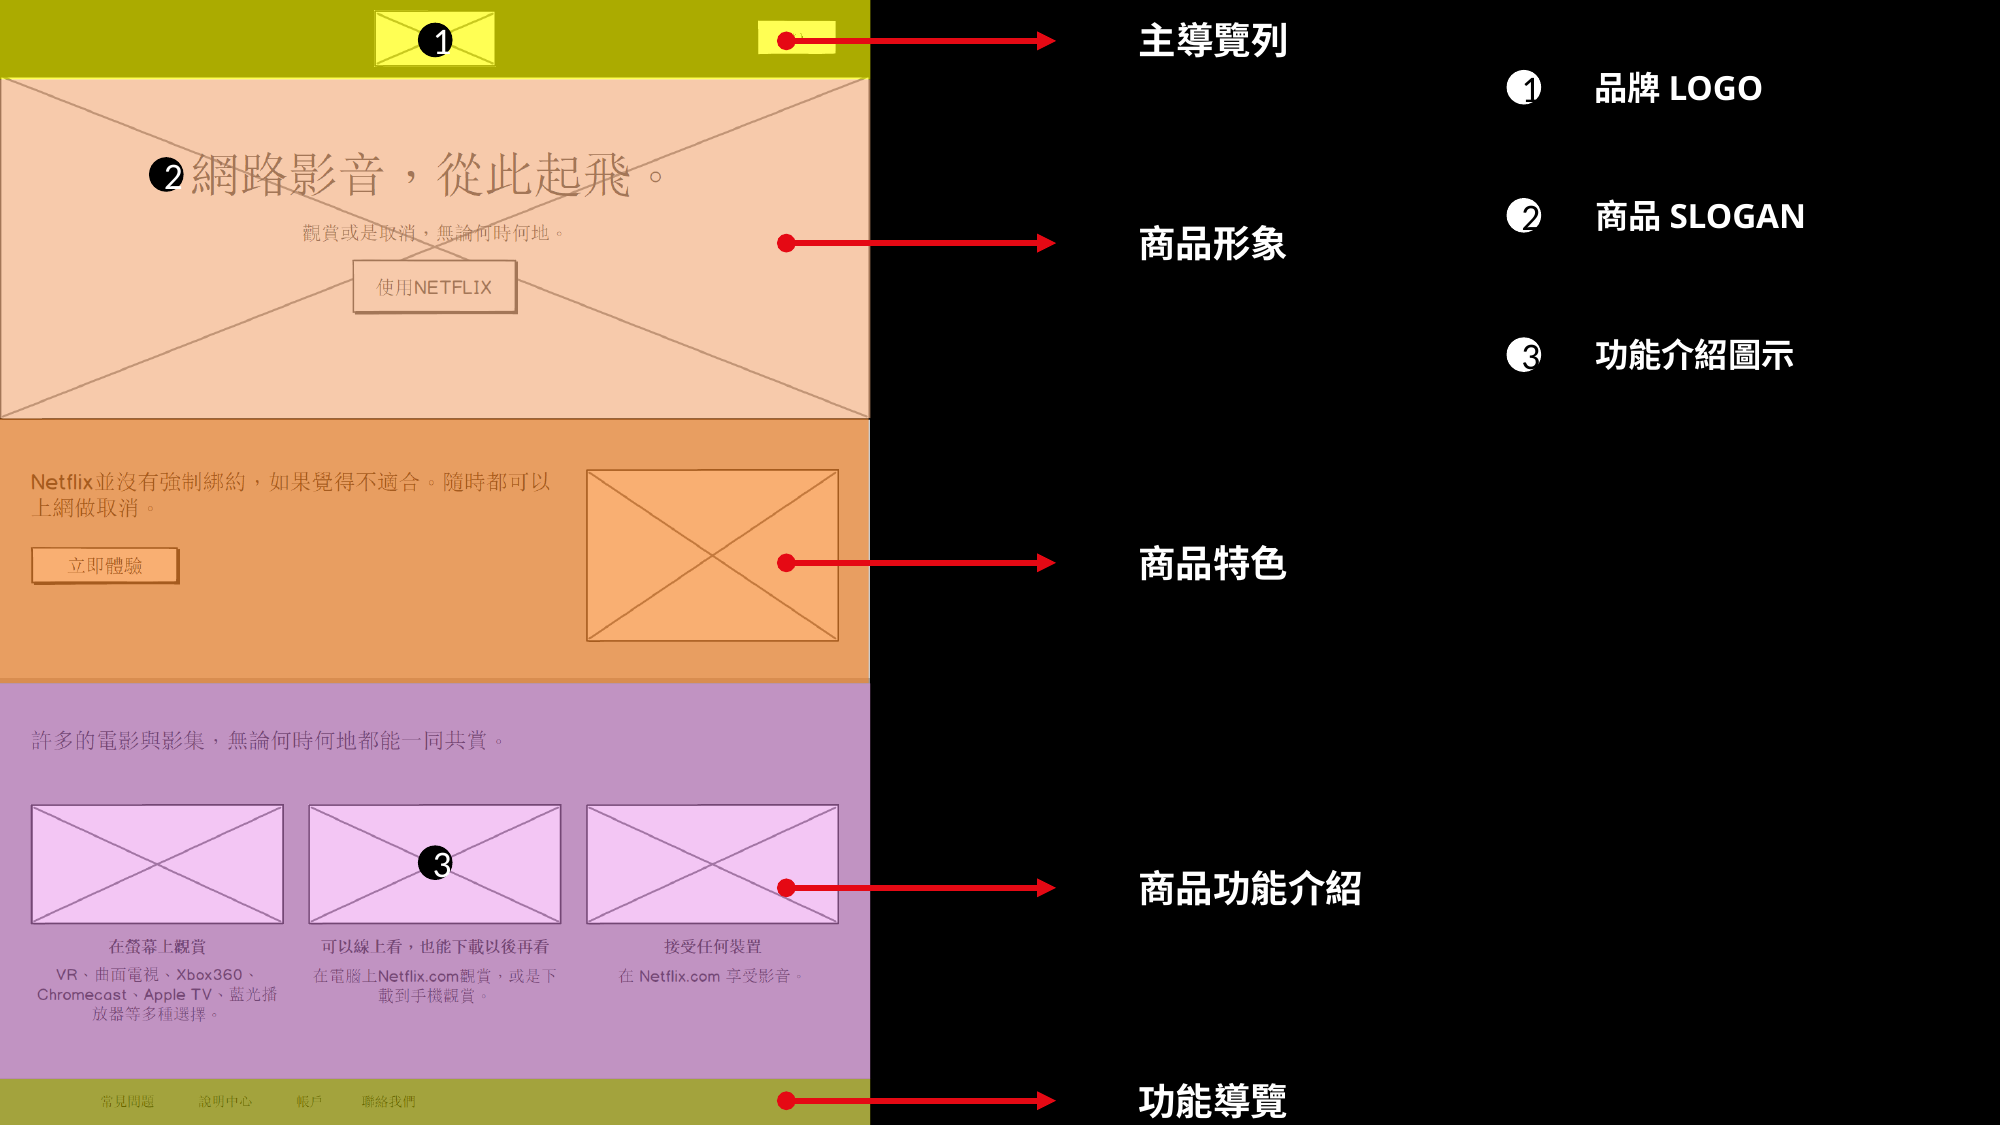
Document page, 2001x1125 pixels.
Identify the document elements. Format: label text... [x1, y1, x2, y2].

text_box 3 [1505, 336, 1543, 373]
text_box 主導覽列 [1124, 9, 1326, 70]
text_box 功能導覽 [1123, 1070, 1325, 1125]
text_box 商品功能介紹 [1123, 857, 1461, 918]
text_box 商品形象 [1123, 212, 1387, 273]
text_box 1 [1505, 68, 1543, 106]
text_box 商品SLOGAN [1580, 187, 1833, 243]
text_box 功能介紹圖示 [1580, 326, 1833, 382]
text_box 2 [1505, 196, 1543, 234]
text_box 商品特色 [1123, 532, 1325, 592]
picture [0, 0, 870, 1125]
text_box 品牌LOGO [1579, 59, 1832, 115]
